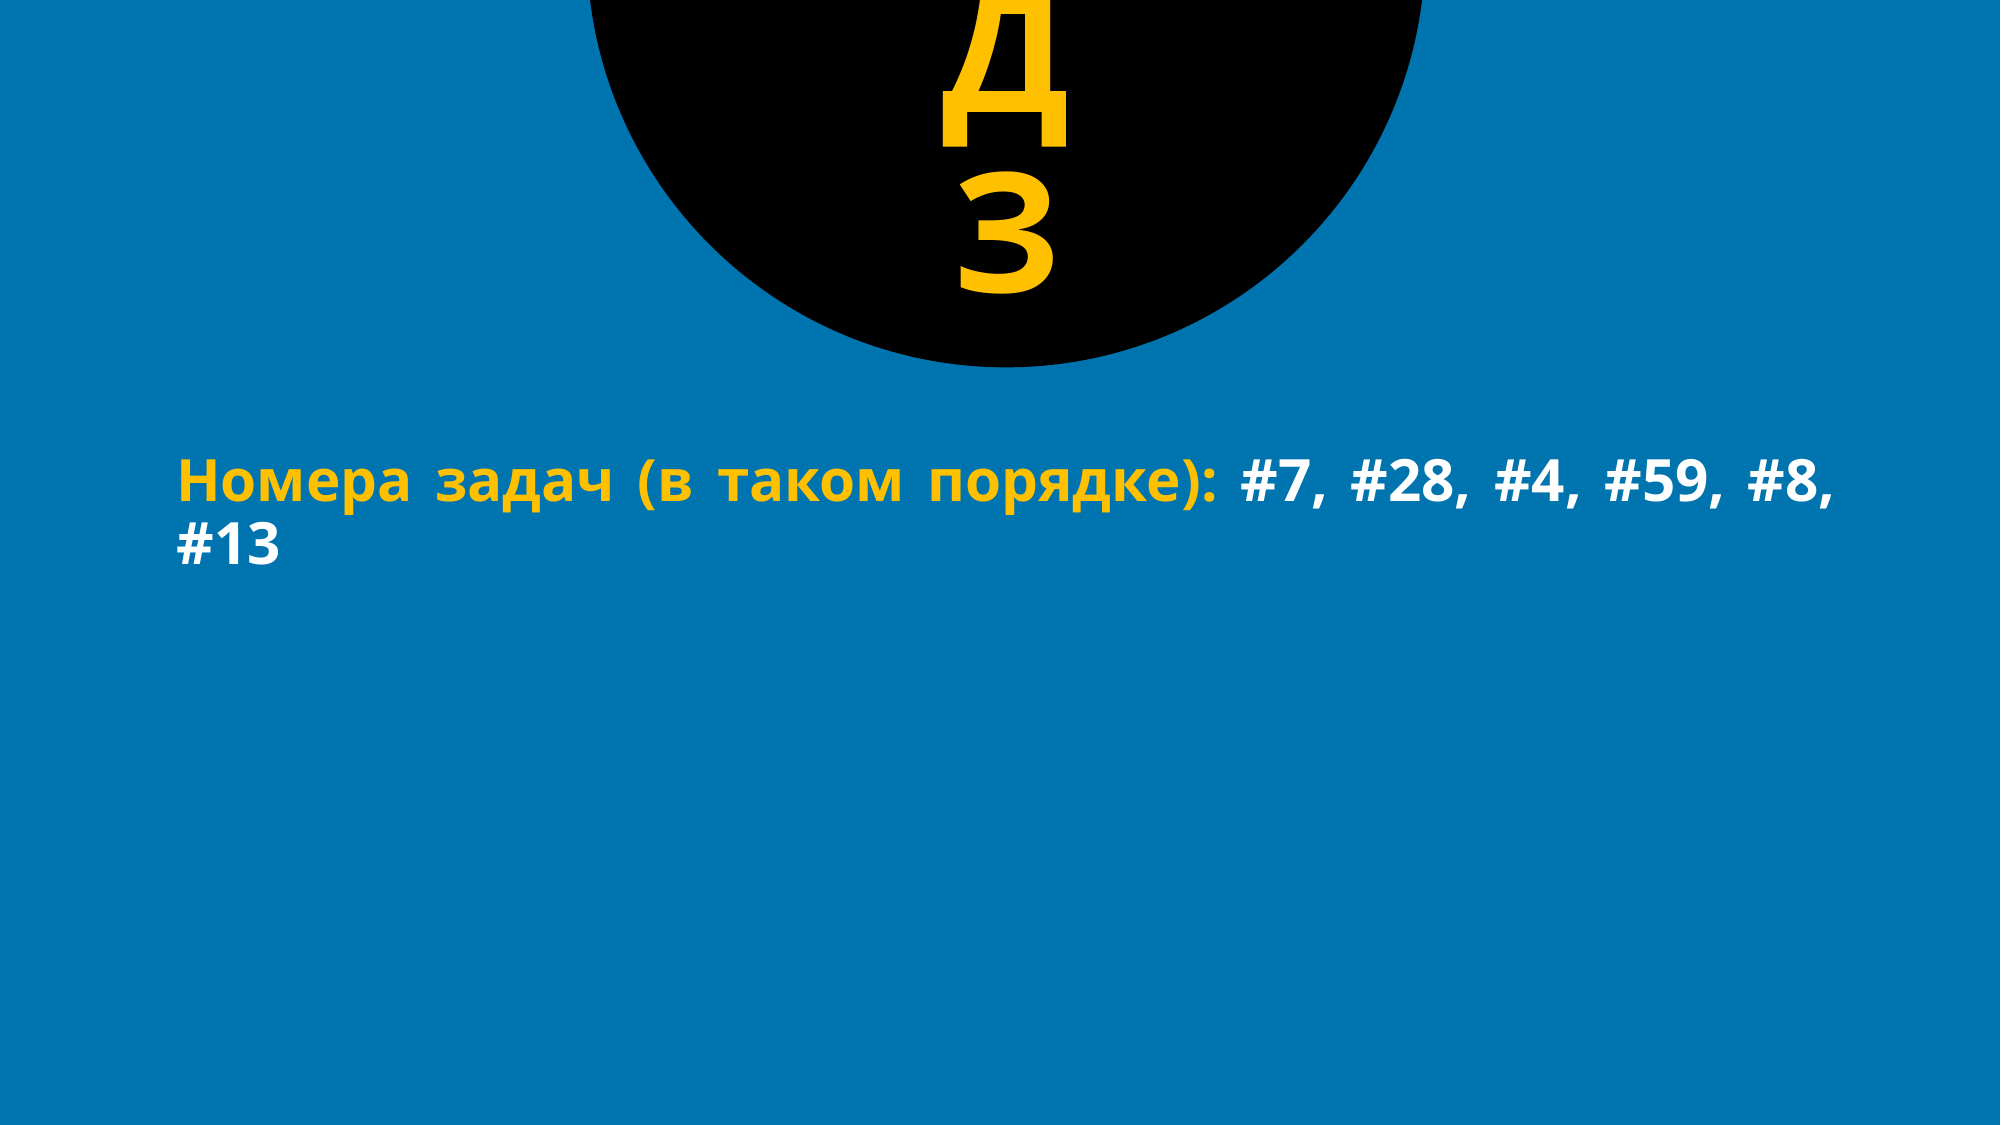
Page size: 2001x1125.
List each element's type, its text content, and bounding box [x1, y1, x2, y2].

text_box [589, 0, 1424, 369]
text_box Номера задач (в таком порядке): #7, #28, #4, #59, #8, #13 [161, 444, 1851, 586]
list ДЗ [878, 50, 1134, 248]
